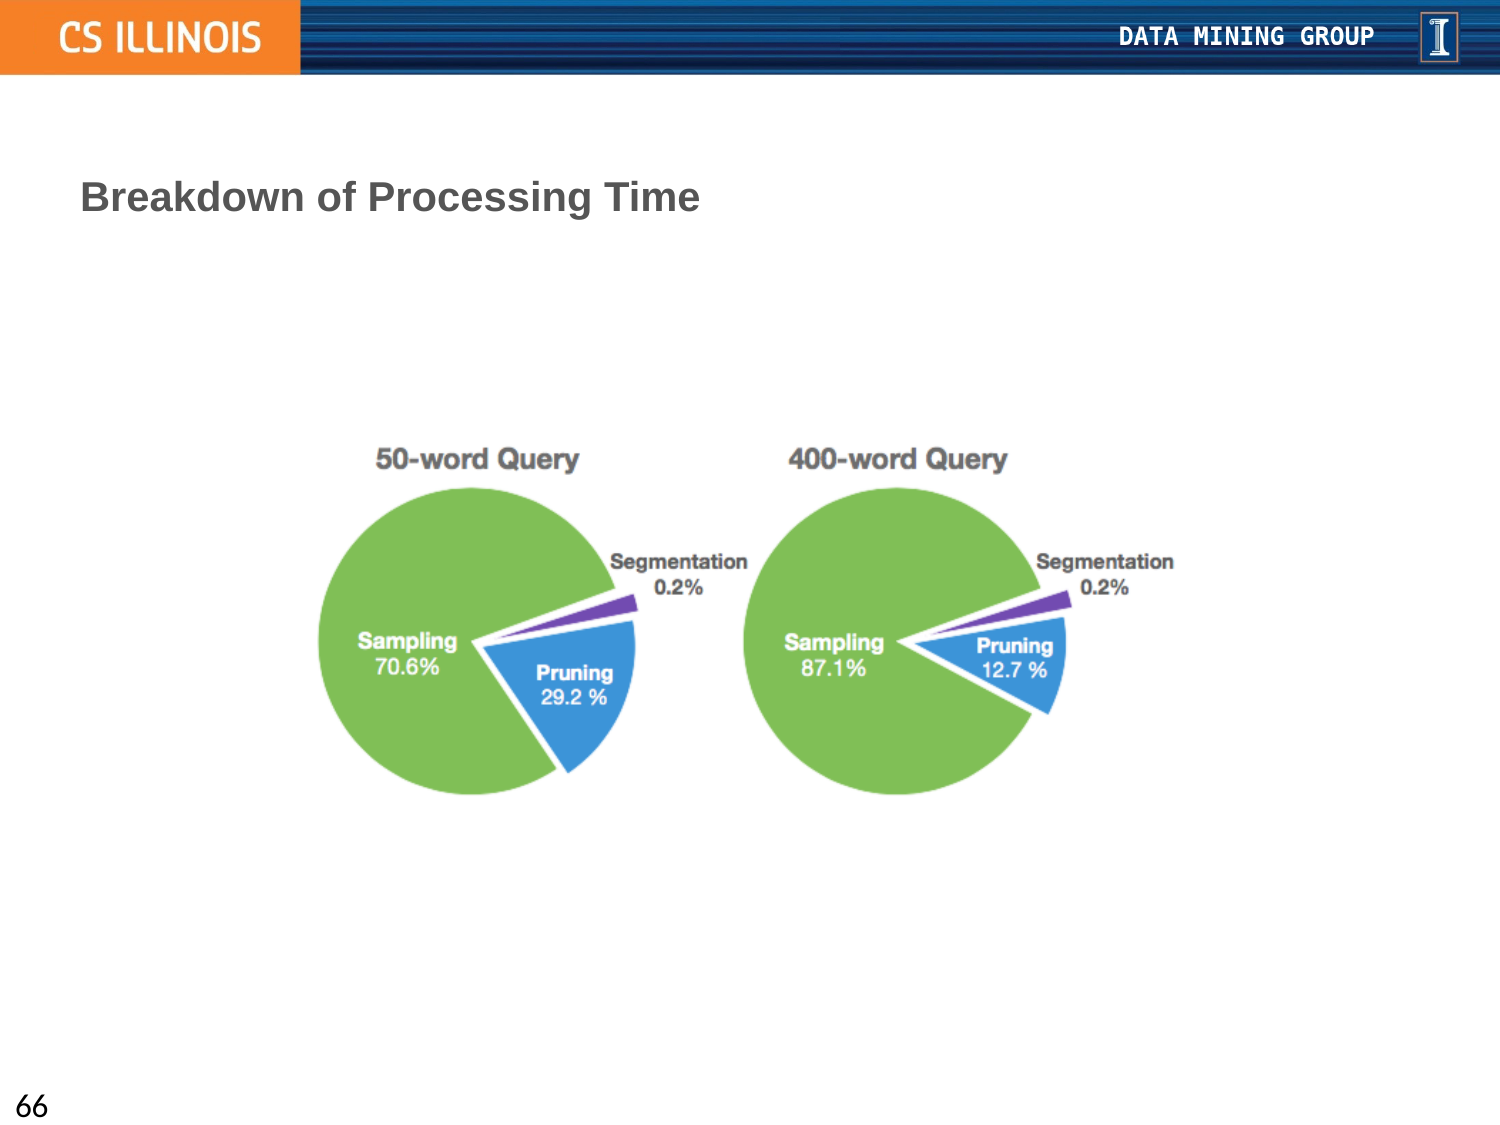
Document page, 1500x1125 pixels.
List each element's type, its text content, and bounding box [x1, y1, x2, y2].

text_box Breakdown of Processing Time [65, 162, 716, 228]
picture [0, 0, 1500, 1125]
